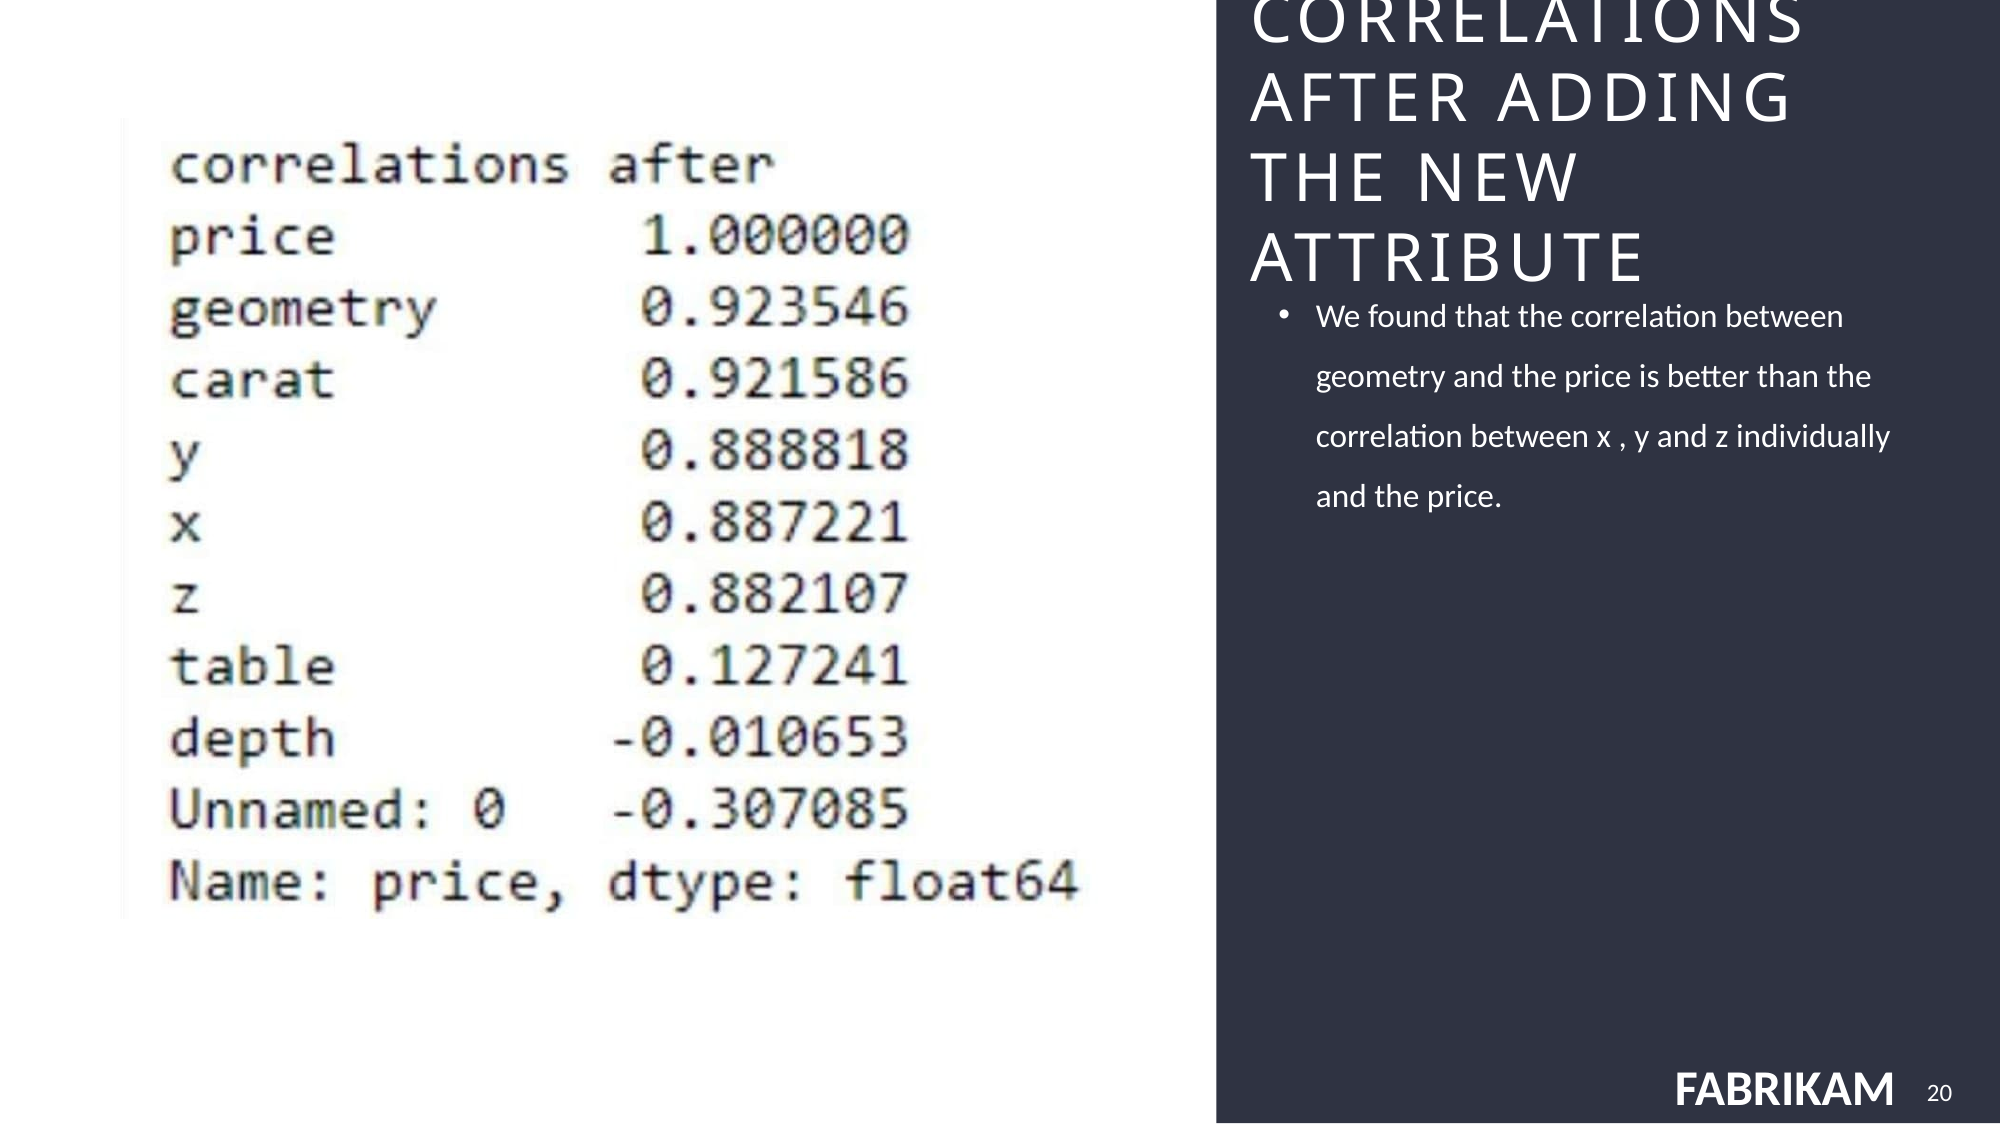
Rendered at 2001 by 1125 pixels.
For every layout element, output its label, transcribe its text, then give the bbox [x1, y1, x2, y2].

list We found that the correlation between geometry and the price is better than the correlation between x , y and z individually and the price. [1278, 266, 1938, 1028]
picture [118, 118, 1132, 919]
slide_number 20 [1894, 1061, 1968, 1121]
title Correlations after adding the new attribute [1250, 88, 1910, 183]
